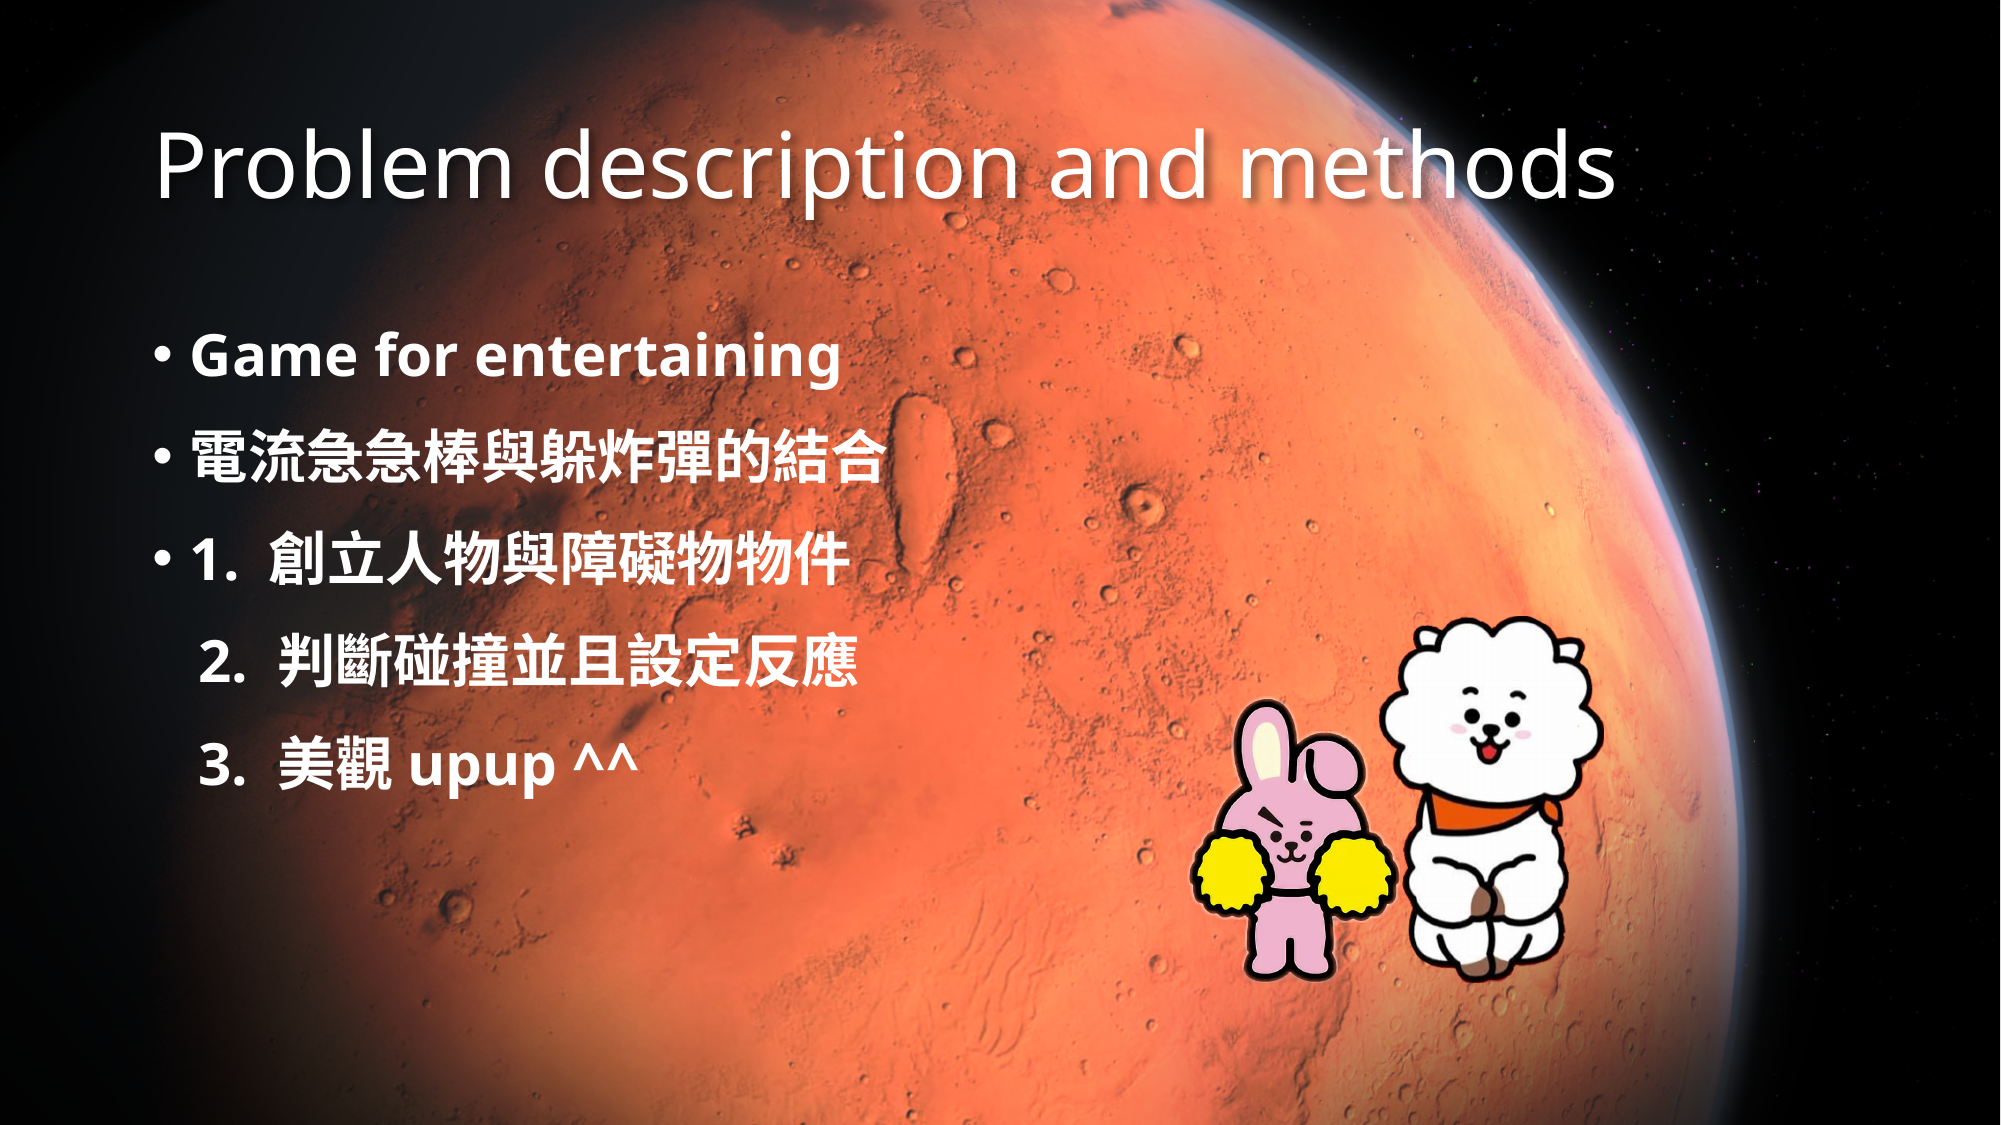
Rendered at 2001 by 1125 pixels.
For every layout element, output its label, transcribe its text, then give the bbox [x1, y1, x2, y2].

title Problem description and methods [137, 59, 1863, 278]
list Game for entertaining 電流急急棒與躲炸彈的結合 1. 創立人物與障礙物物件 2. 判斷碰撞並且設定反應 3. 美觀upup ^^ [137, 299, 1863, 1014]
picture [0, 0, 2001, 1125]
